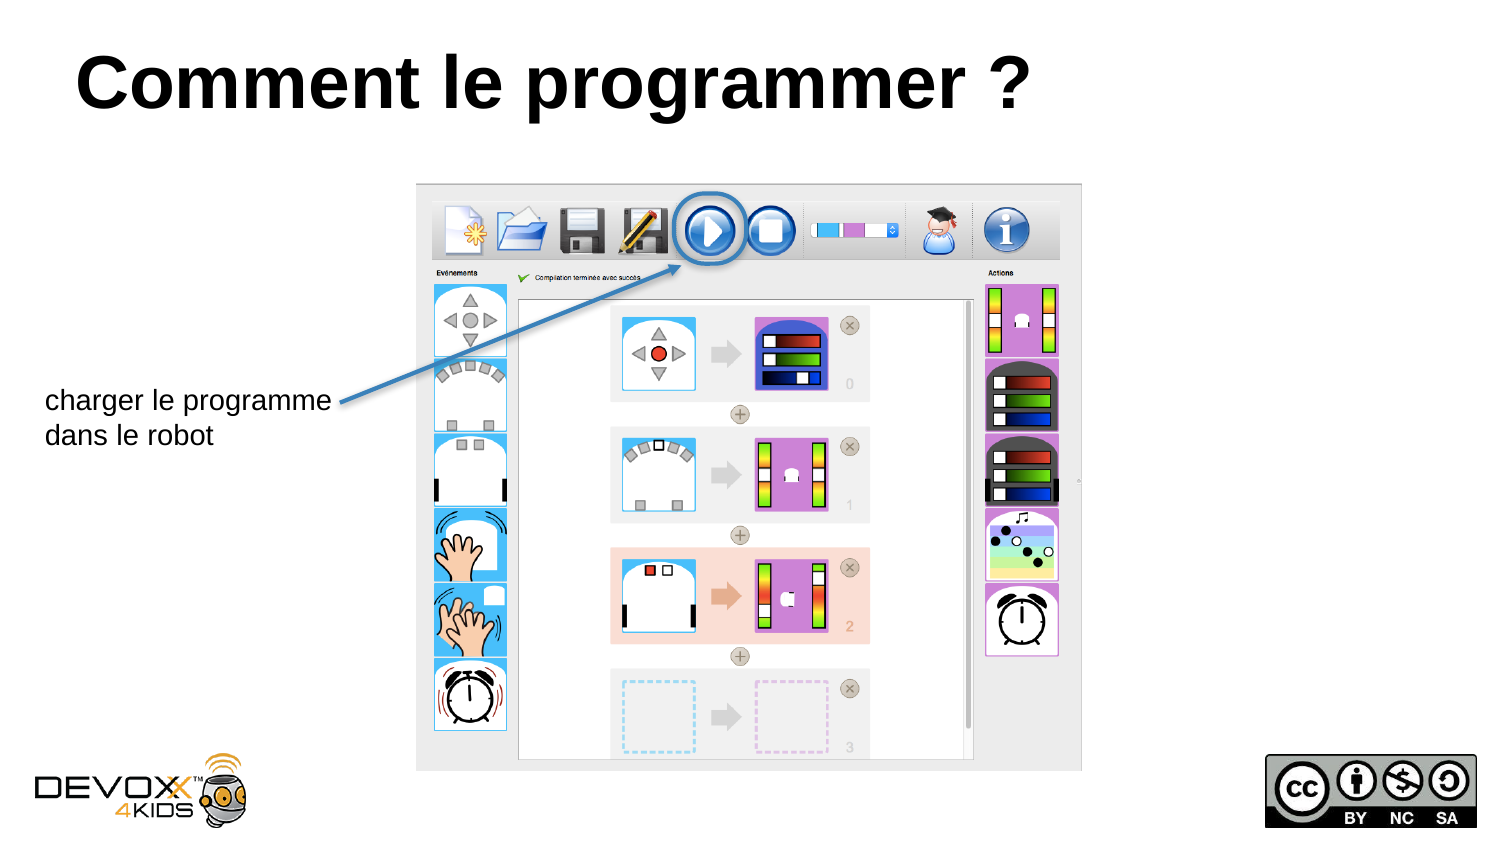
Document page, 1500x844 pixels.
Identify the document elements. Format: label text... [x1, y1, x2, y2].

text_box charger le programme dans le robot [44, 381, 333, 452]
picture [35, 753, 246, 828]
picture [1265, 754, 1477, 828]
picture [416, 182, 1082, 772]
title Comment le programmer ? [74, 33, 1426, 175]
